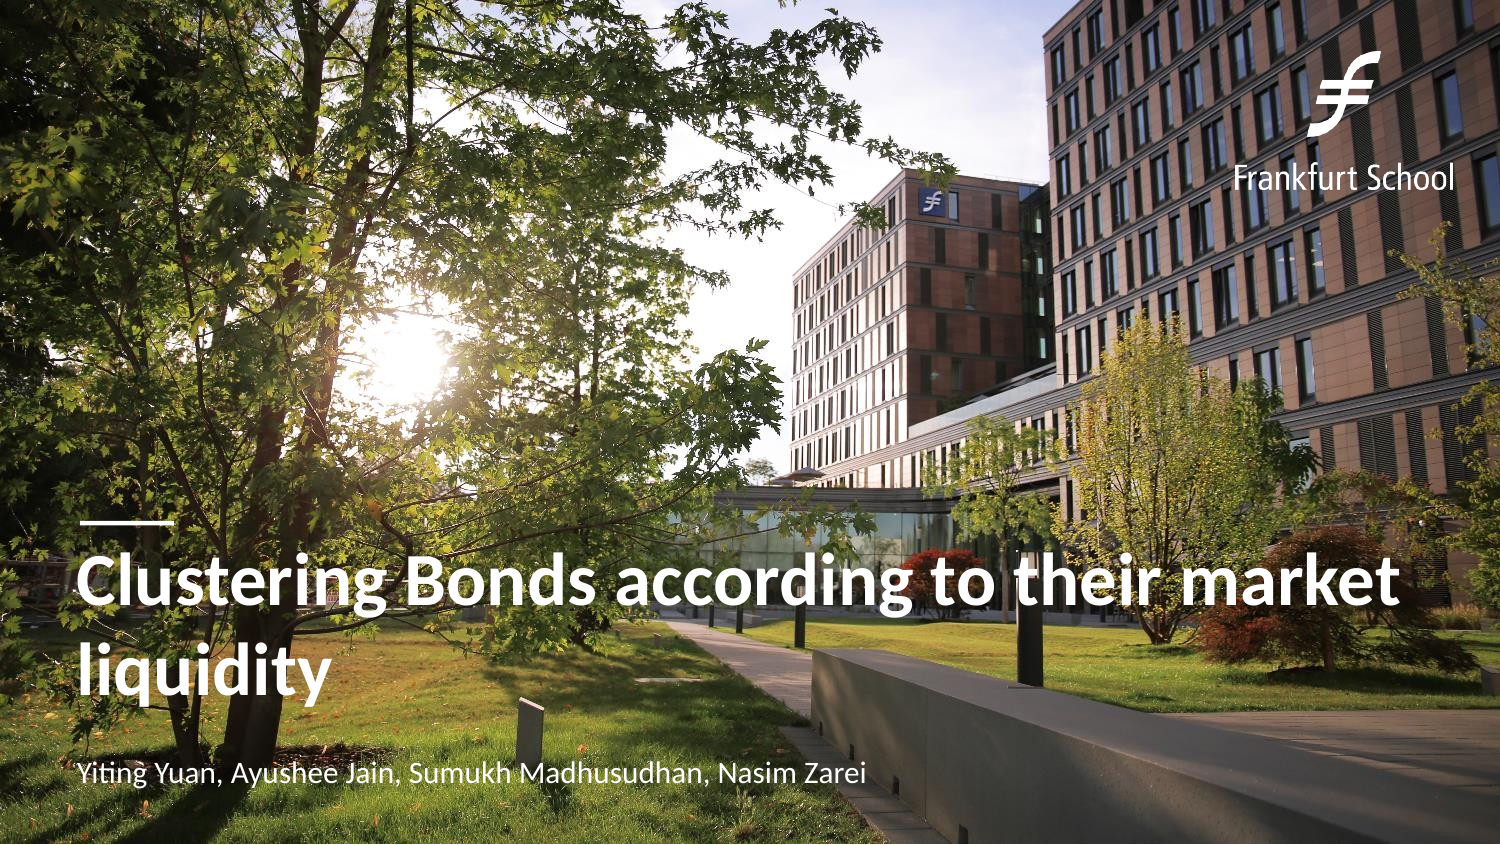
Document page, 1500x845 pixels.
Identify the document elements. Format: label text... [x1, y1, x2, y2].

text_box Clustering Bonds according to their market liquidity [74, 528, 1452, 711]
picture [0, 0, 1500, 844]
text_box Yiting Yuan, Ayushee Jain, Sumukh Madhusudhan, Nasim Zarei [74, 750, 1106, 845]
